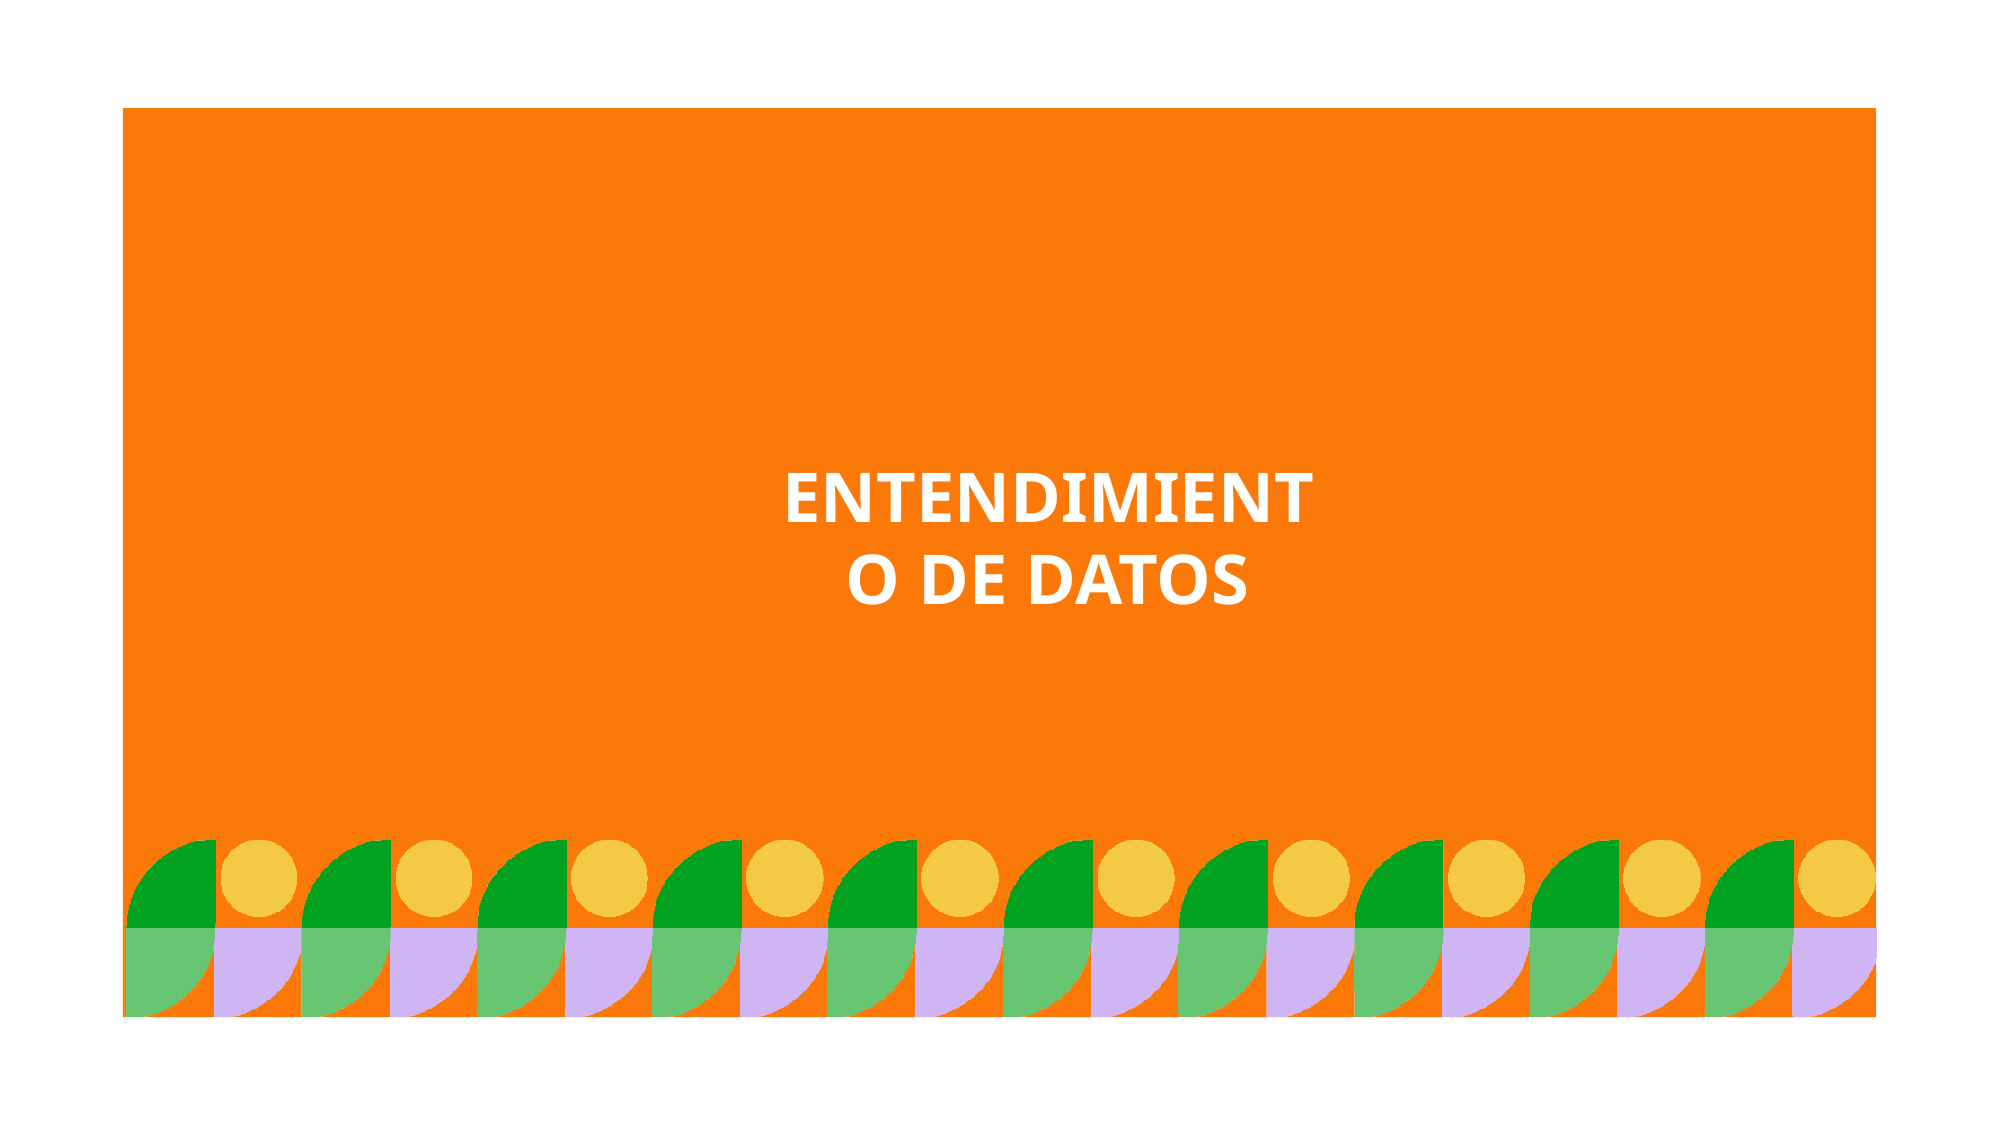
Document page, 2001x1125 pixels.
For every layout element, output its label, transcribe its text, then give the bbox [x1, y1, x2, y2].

text_box ENTENDIMIENTO DE DATOS [738, 433, 1358, 605]
text_box [122, 108, 1877, 618]
picture [115, 620, 1877, 1018]
